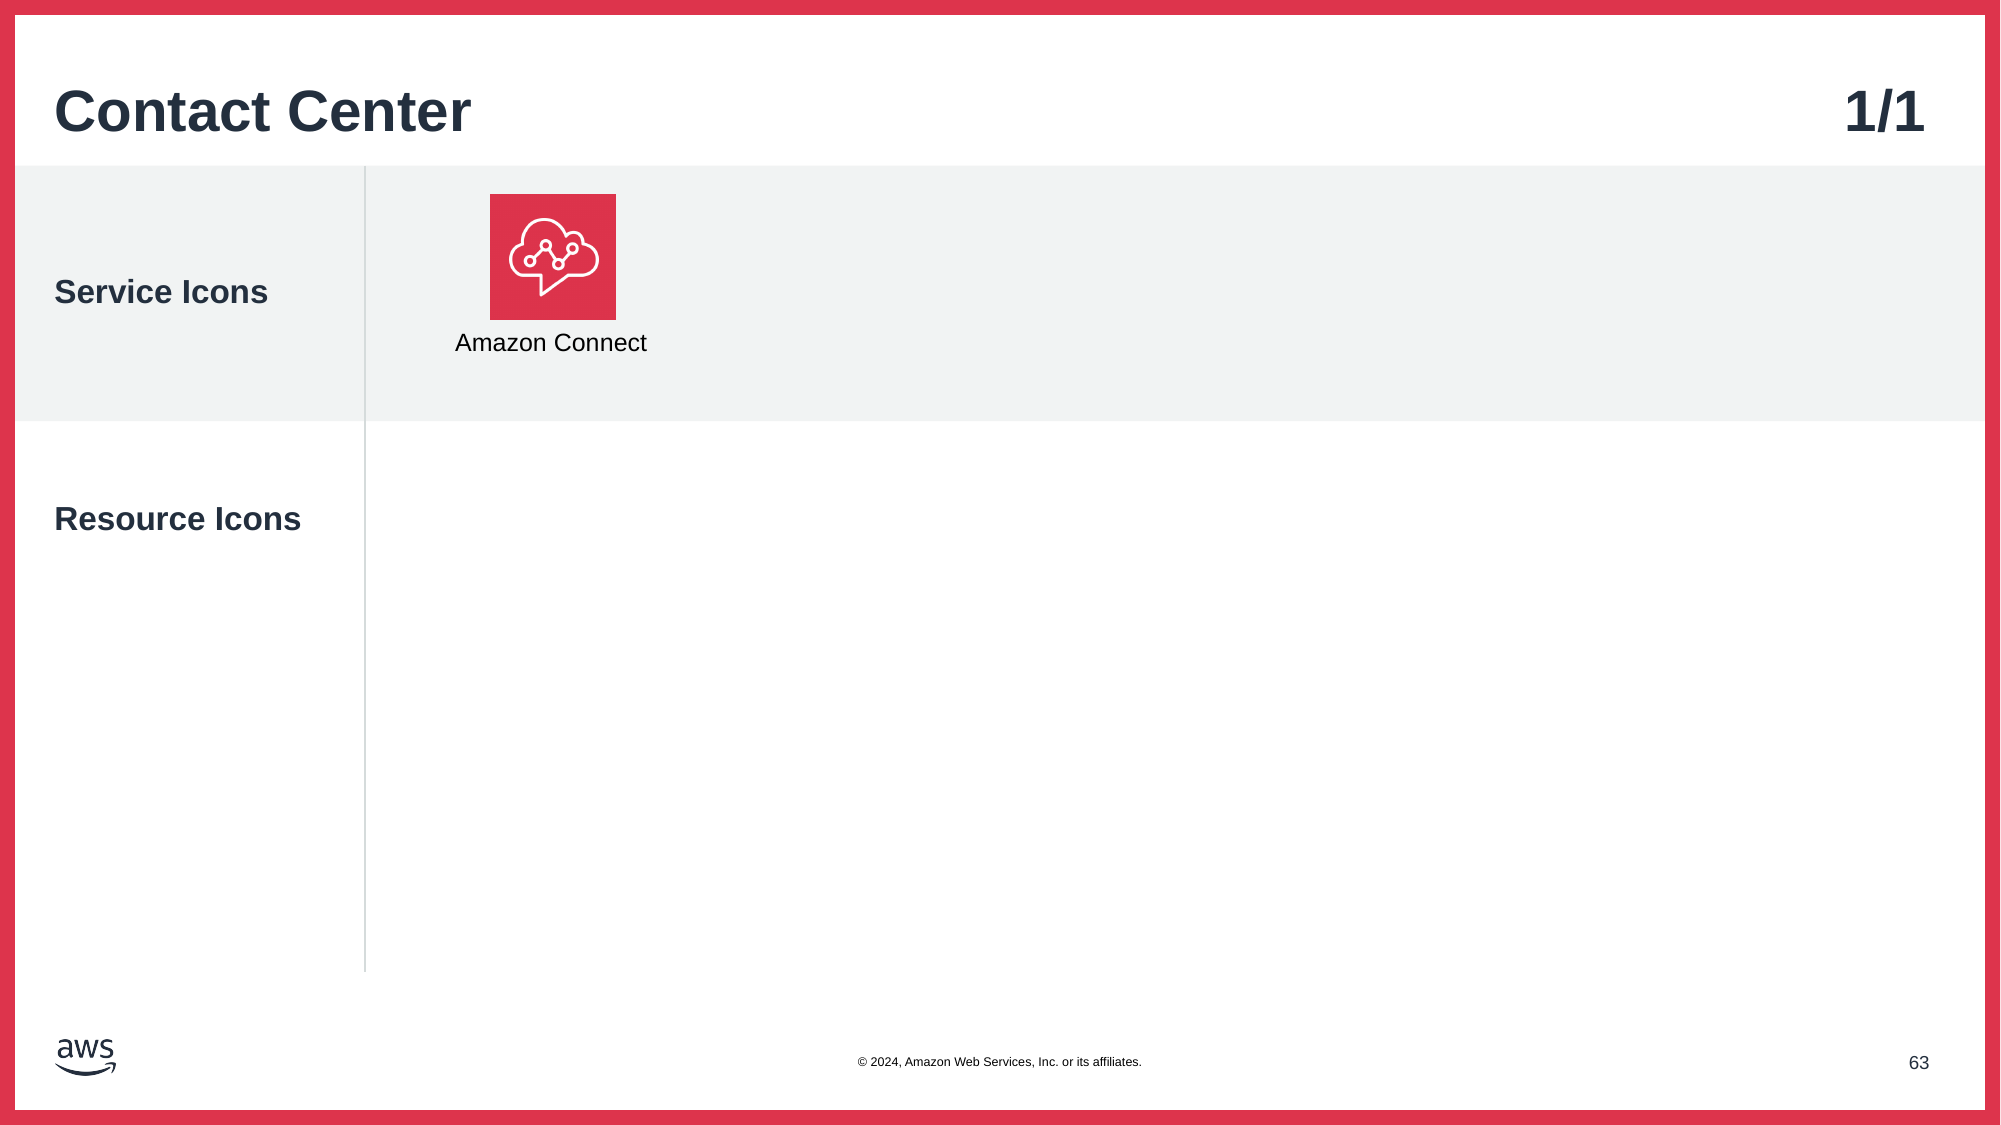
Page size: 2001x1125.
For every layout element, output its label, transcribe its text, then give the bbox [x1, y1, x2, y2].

picture [490, 194, 616, 320]
title Contact Center 1/1 [39, 59, 1945, 166]
footer © 2024, Amazon Web Services, Inc. or its affiliates. [662, 1031, 1338, 1092]
text_box Amazon Connect [367, 319, 736, 364]
picture [55, 1039, 116, 1076]
slide_number 63 [1494, 1031, 1945, 1092]
